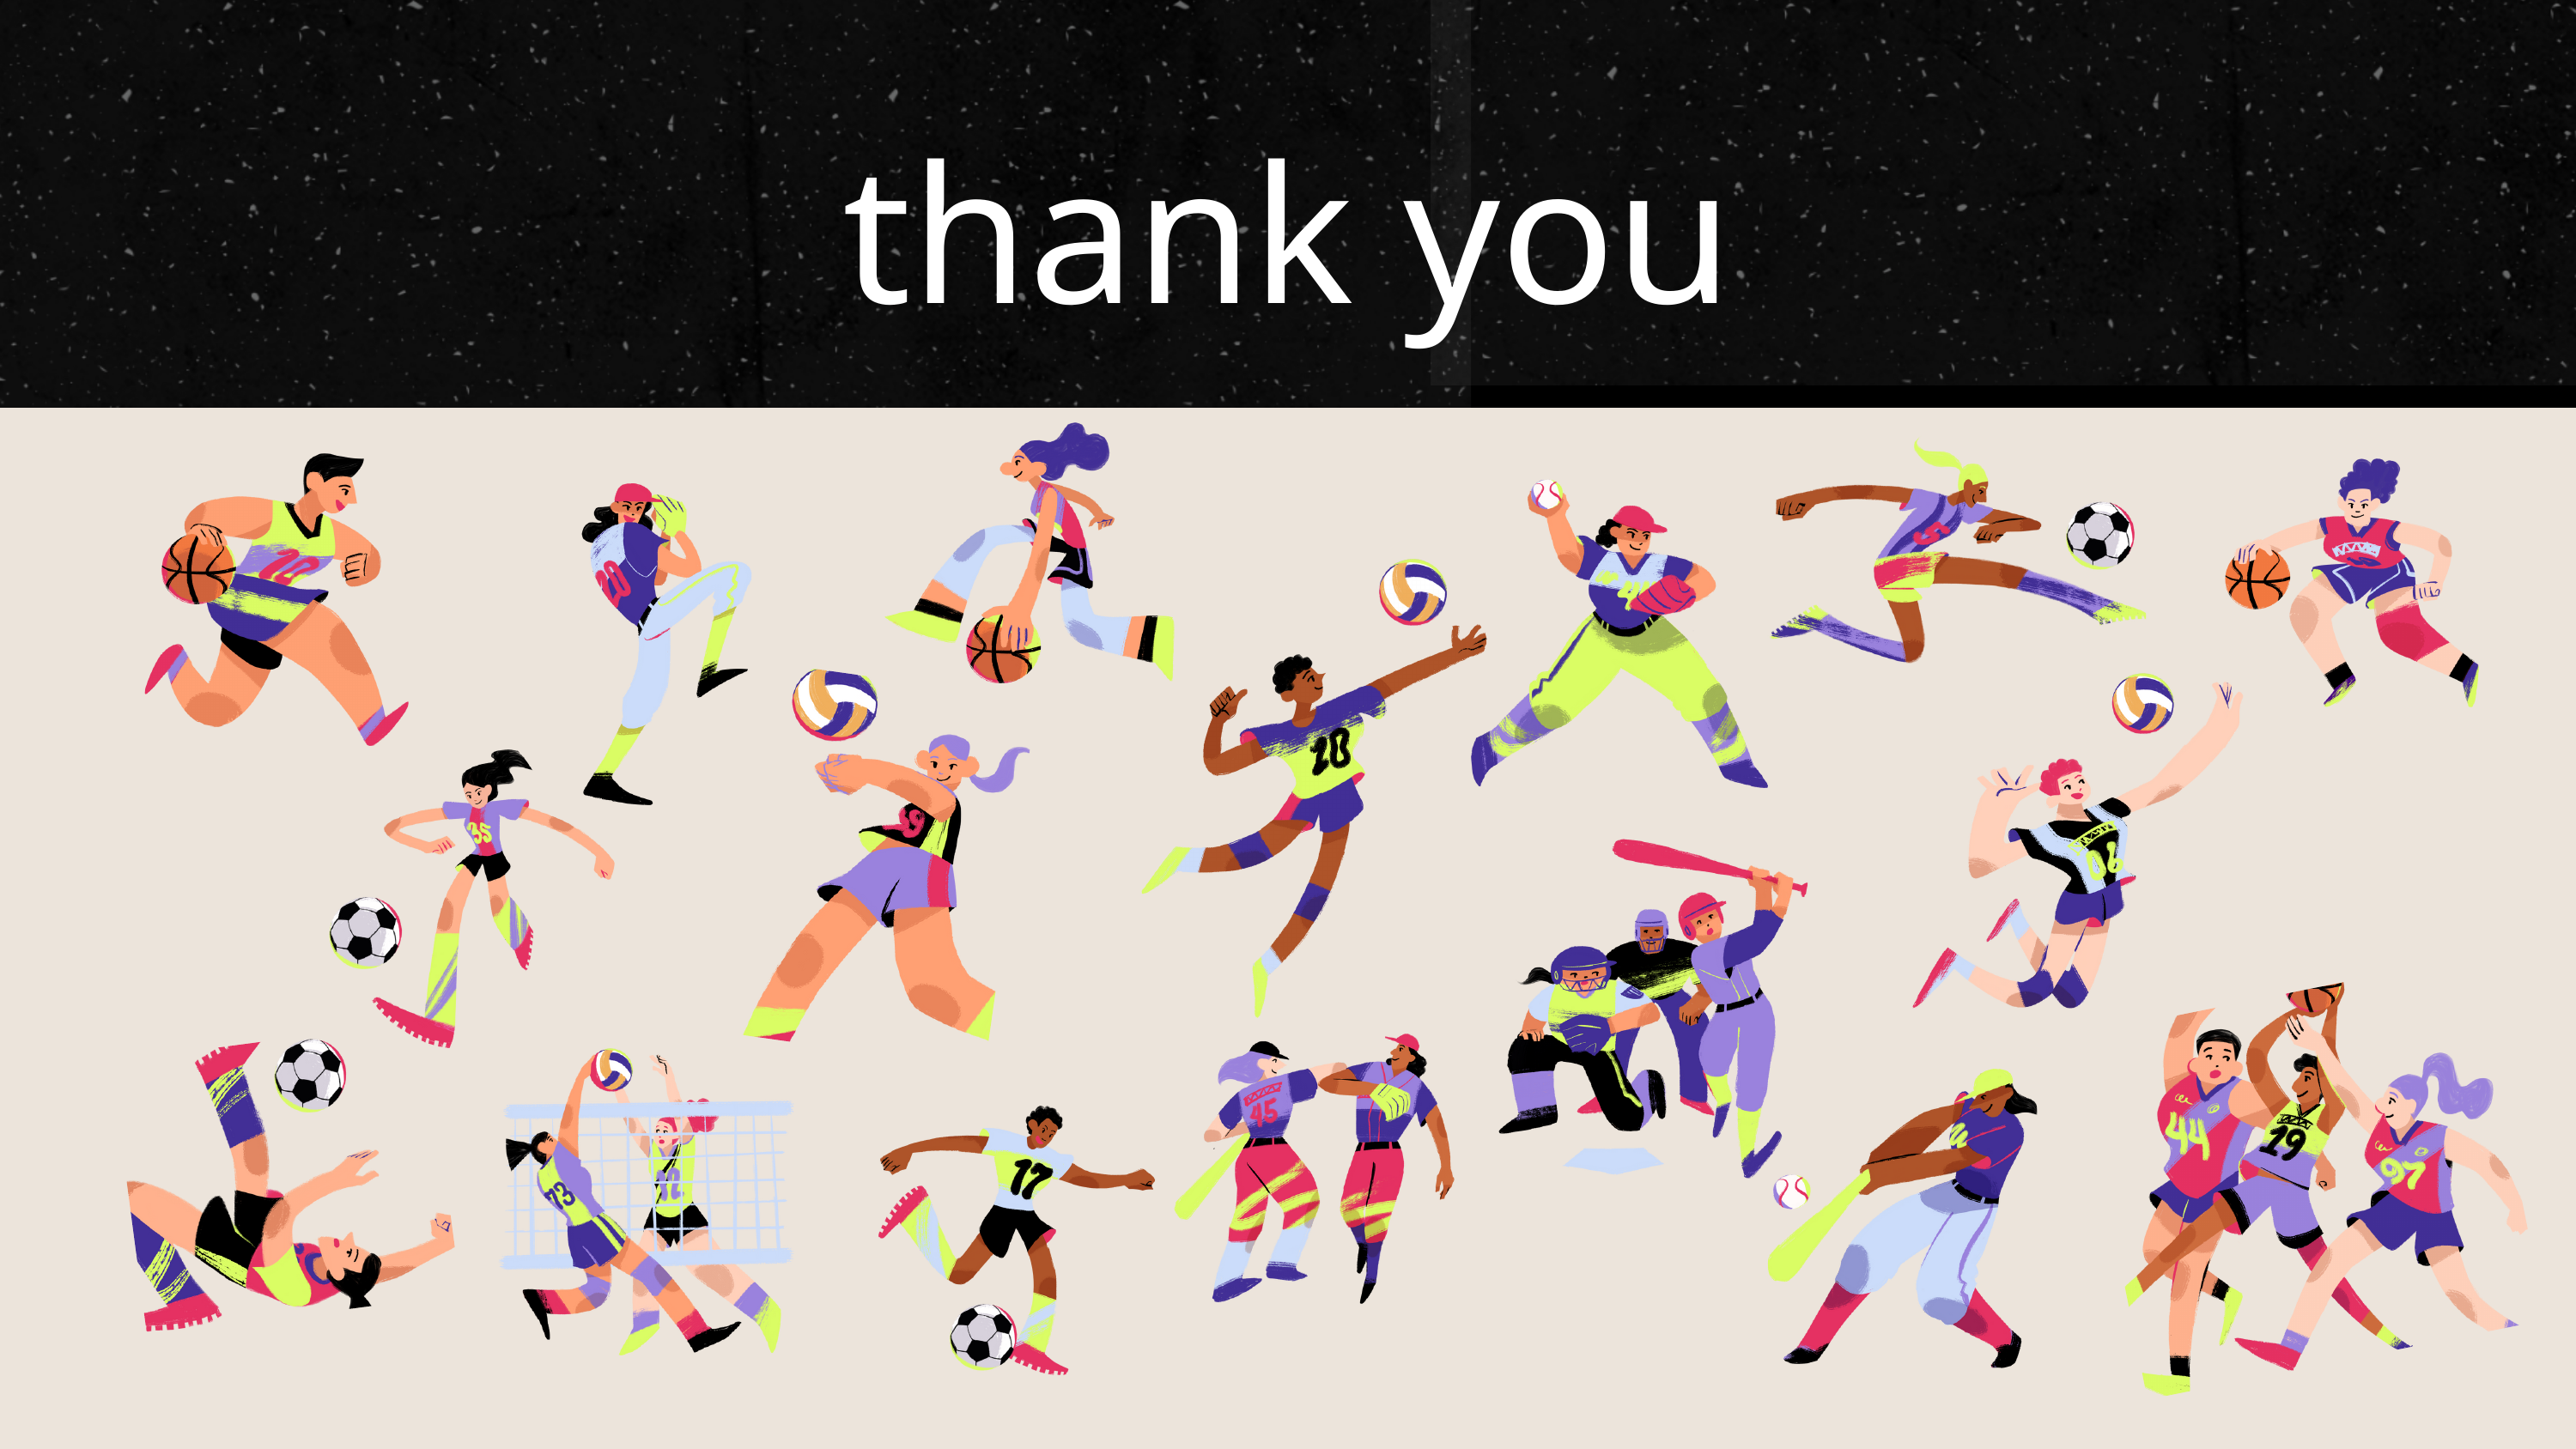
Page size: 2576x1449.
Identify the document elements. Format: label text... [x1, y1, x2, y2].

text_box [144, 453, 409, 747]
text_box thank you [135, 139, 1047, 342]
text_box [111, 1033, 461, 1336]
text_box [578, 483, 752, 805]
text_box [1767, 1069, 2038, 1368]
text_box [1912, 672, 2244, 1009]
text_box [1053, 0, 1523, 1449]
text_box thank you [1529, 139, 2441, 342]
text_box [1529, 0, 2576, 385]
text_box [884, 422, 1047, 683]
text_box [720, 663, 1037, 1070]
text_box [1529, 479, 1768, 788]
text_box [0, 0, 1047, 408]
text_box [2225, 458, 2479, 707]
text_box [1529, 839, 1808, 1179]
text_box [329, 749, 615, 1048]
text_box [1767, 435, 2147, 664]
text_box [878, 1106, 1047, 1375]
text_box [498, 1047, 794, 1355]
text_box [2075, 955, 2546, 1400]
